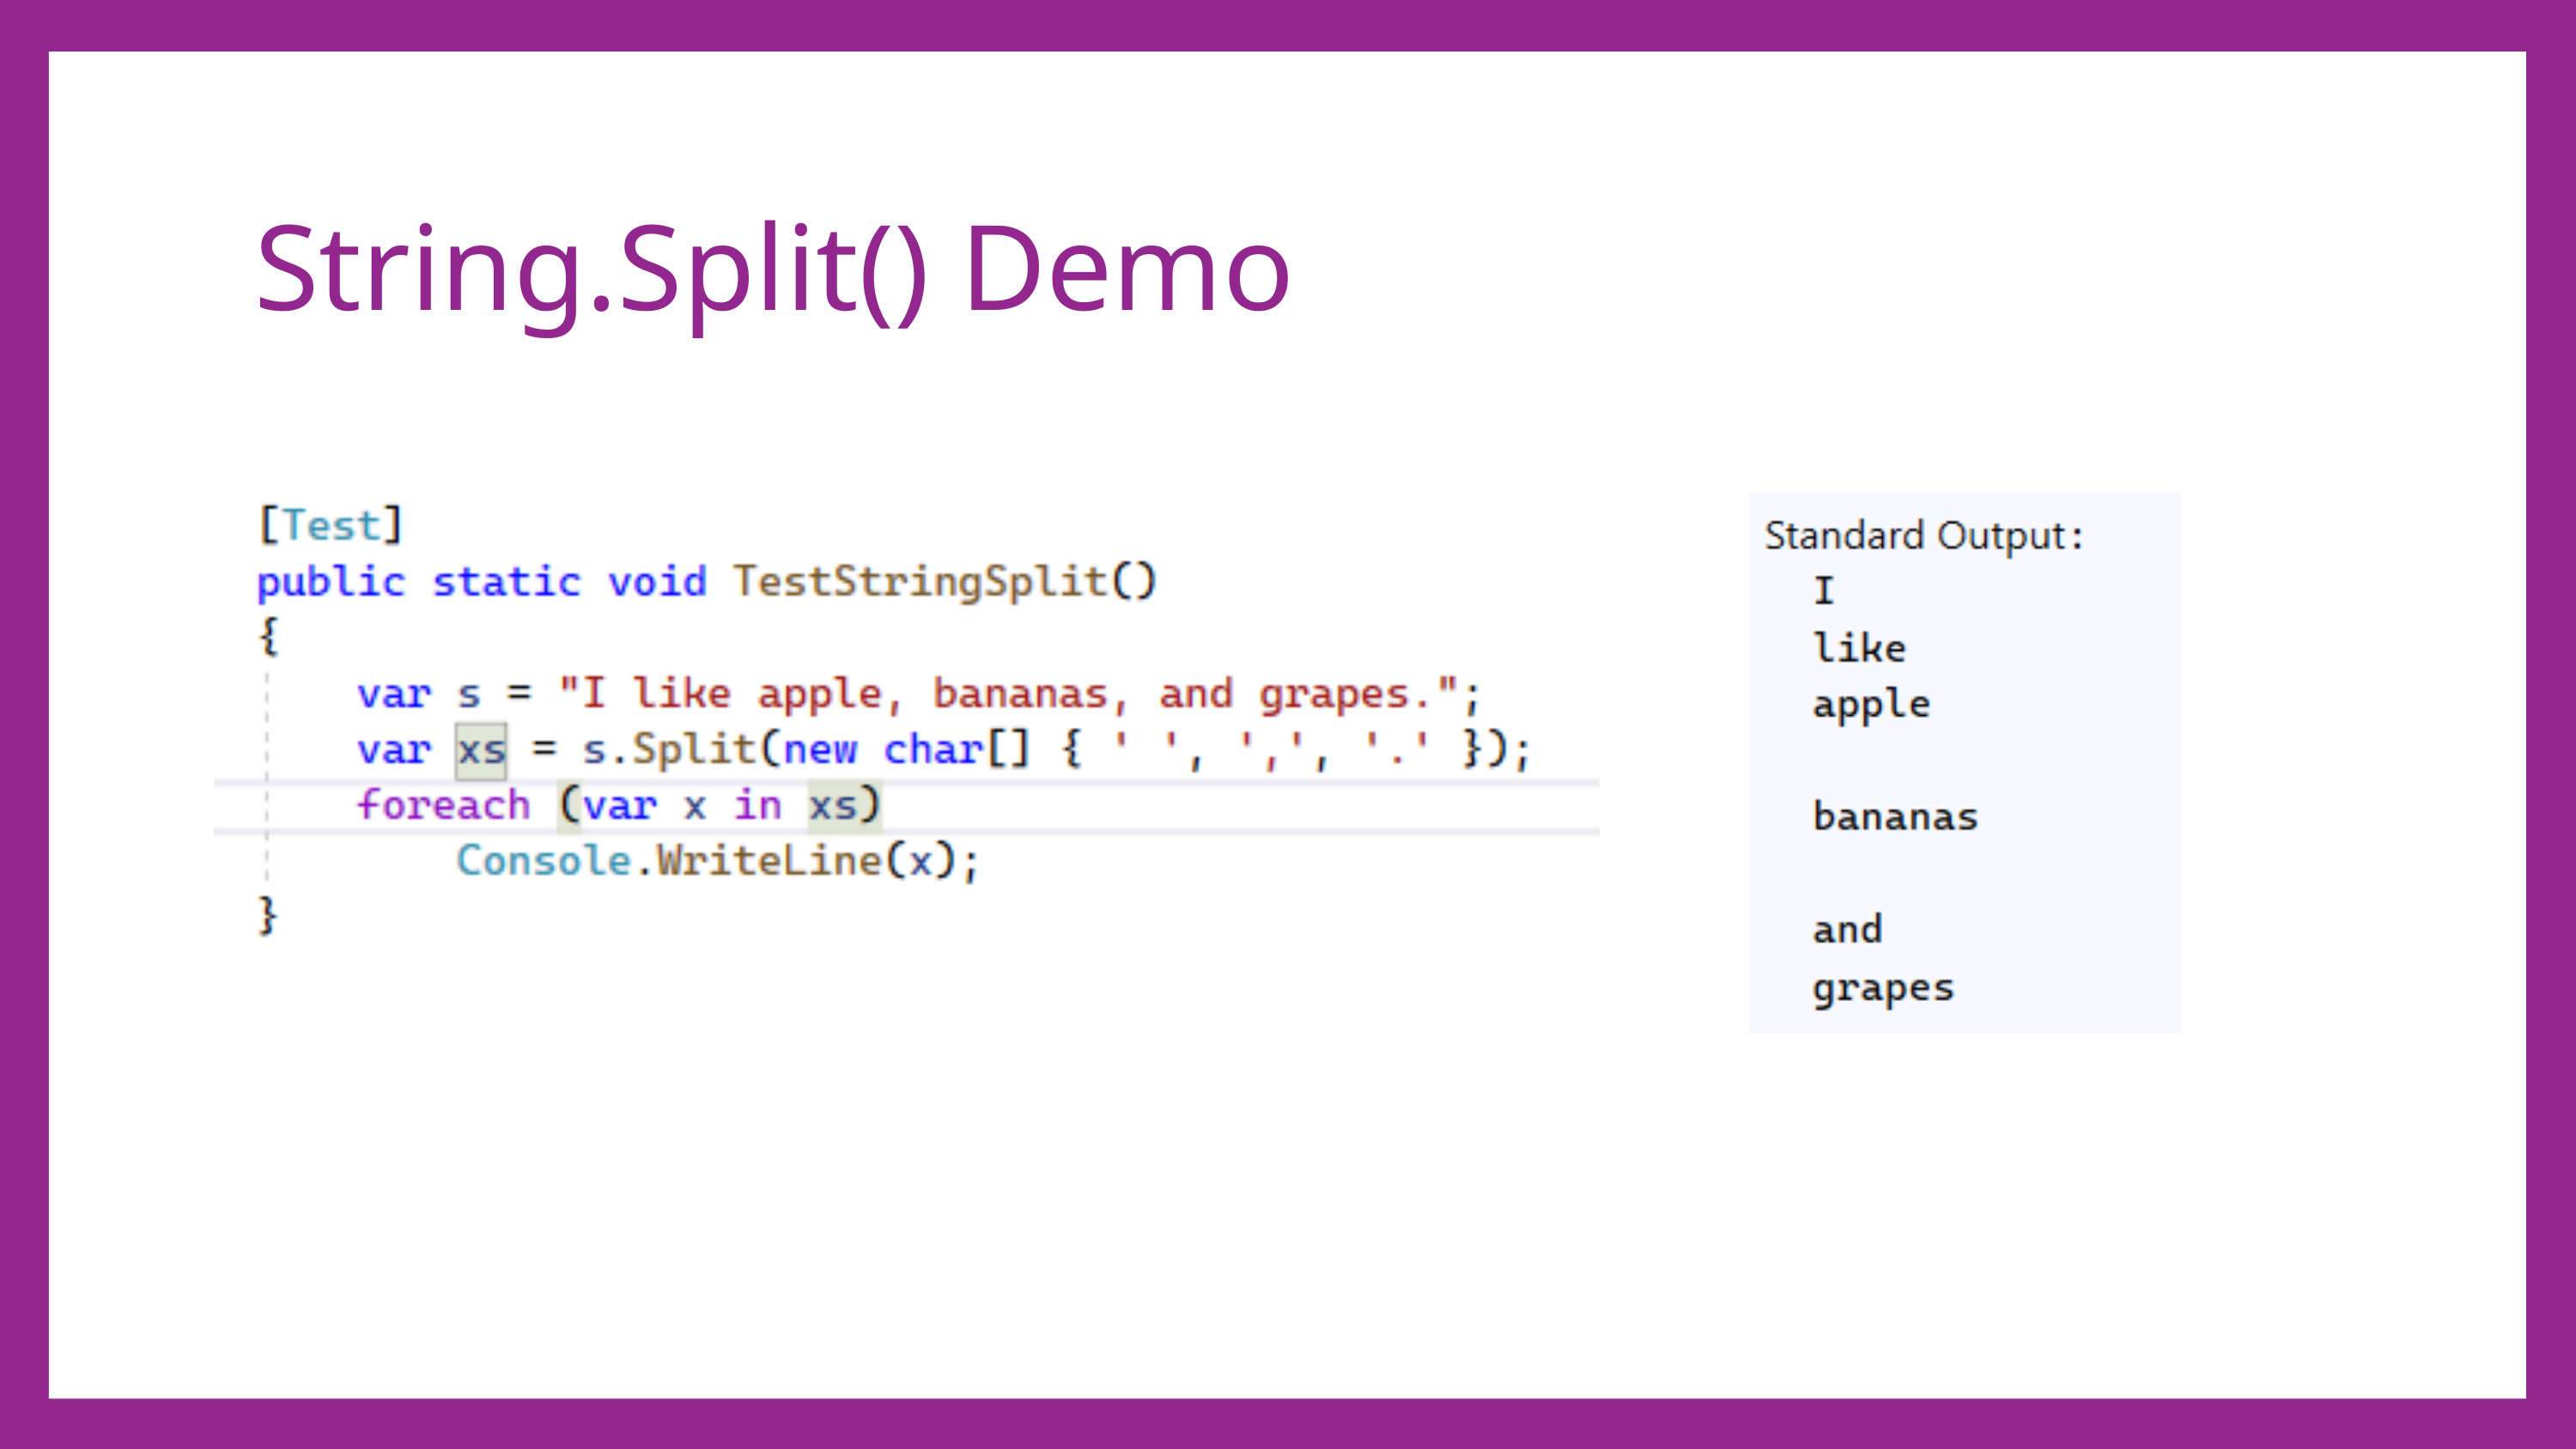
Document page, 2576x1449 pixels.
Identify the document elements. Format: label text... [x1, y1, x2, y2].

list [214, 445, 1600, 951]
title String.Split() Demo [241, 129, 2329, 415]
picture [1749, 492, 2181, 1034]
